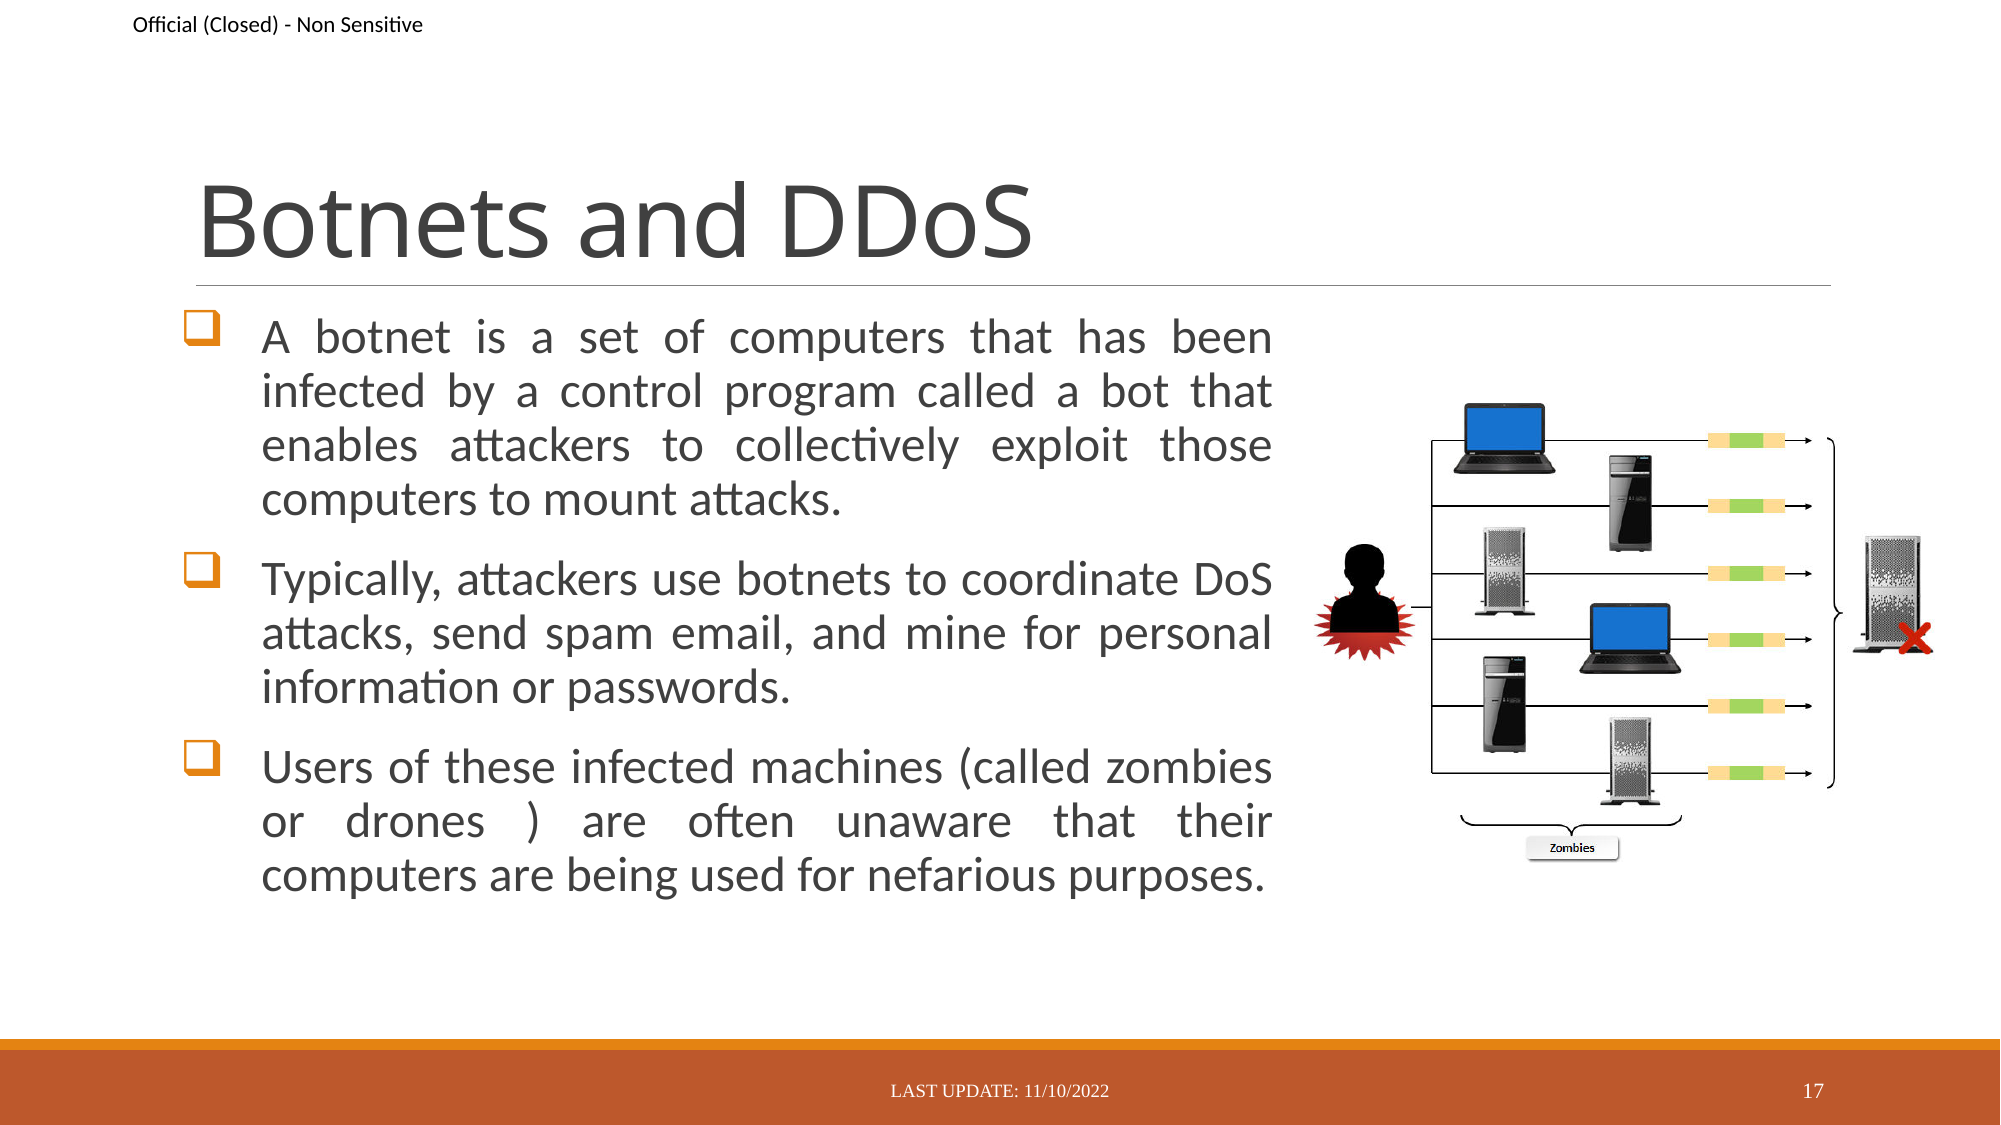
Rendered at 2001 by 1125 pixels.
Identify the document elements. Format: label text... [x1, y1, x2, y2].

picture [1312, 402, 1936, 863]
title Botnets and DDoS [180, 47, 1830, 285]
footer Last Update: 11/10/2022 [604, 1059, 1396, 1120]
slide_number 17 [1624, 1059, 1840, 1120]
list A botnet is a set of computers that has been infected by a control program called a bot that enables attackers to collectively exploit those computers to mount attacks. Typically, attackers use botnets to coordinate DoS attacks, send spam email, and mine for personal information or passwords. Users of these infected machines (called zombies or drones ) are often unaware that their computers are being used for nefarious purposes. [180, 302, 1275, 963]
